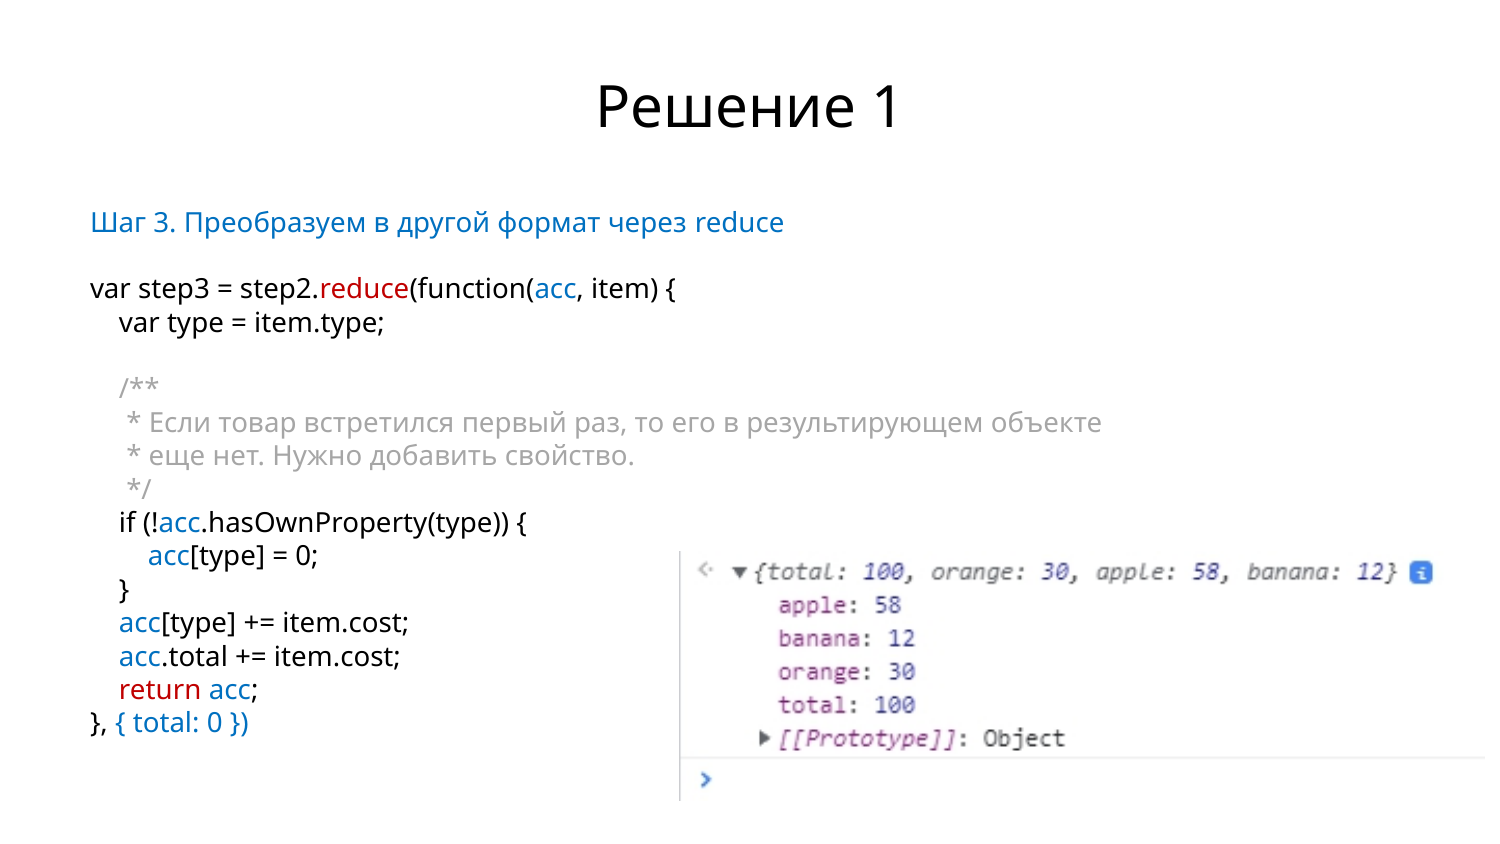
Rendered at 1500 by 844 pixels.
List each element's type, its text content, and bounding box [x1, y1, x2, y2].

title Решение 1 [75, 33, 1425, 175]
list Шаг 3. Преобразуем в другой формат через reduce var step3 = step2.reduce(function(acc, item) { var type = item.type; /** * Если товар встретился первый раз, то его в результирующем объекте * еще нет. Нужно добавить свойство. */ if (!acc.hasOwnProperty(type)) { acc[type] = 0; } acc[type] += item.cost; acc.total += item.cost; return acc; }, { total: 0 }) [75, 196, 1425, 754]
picture [678, 551, 1485, 802]
